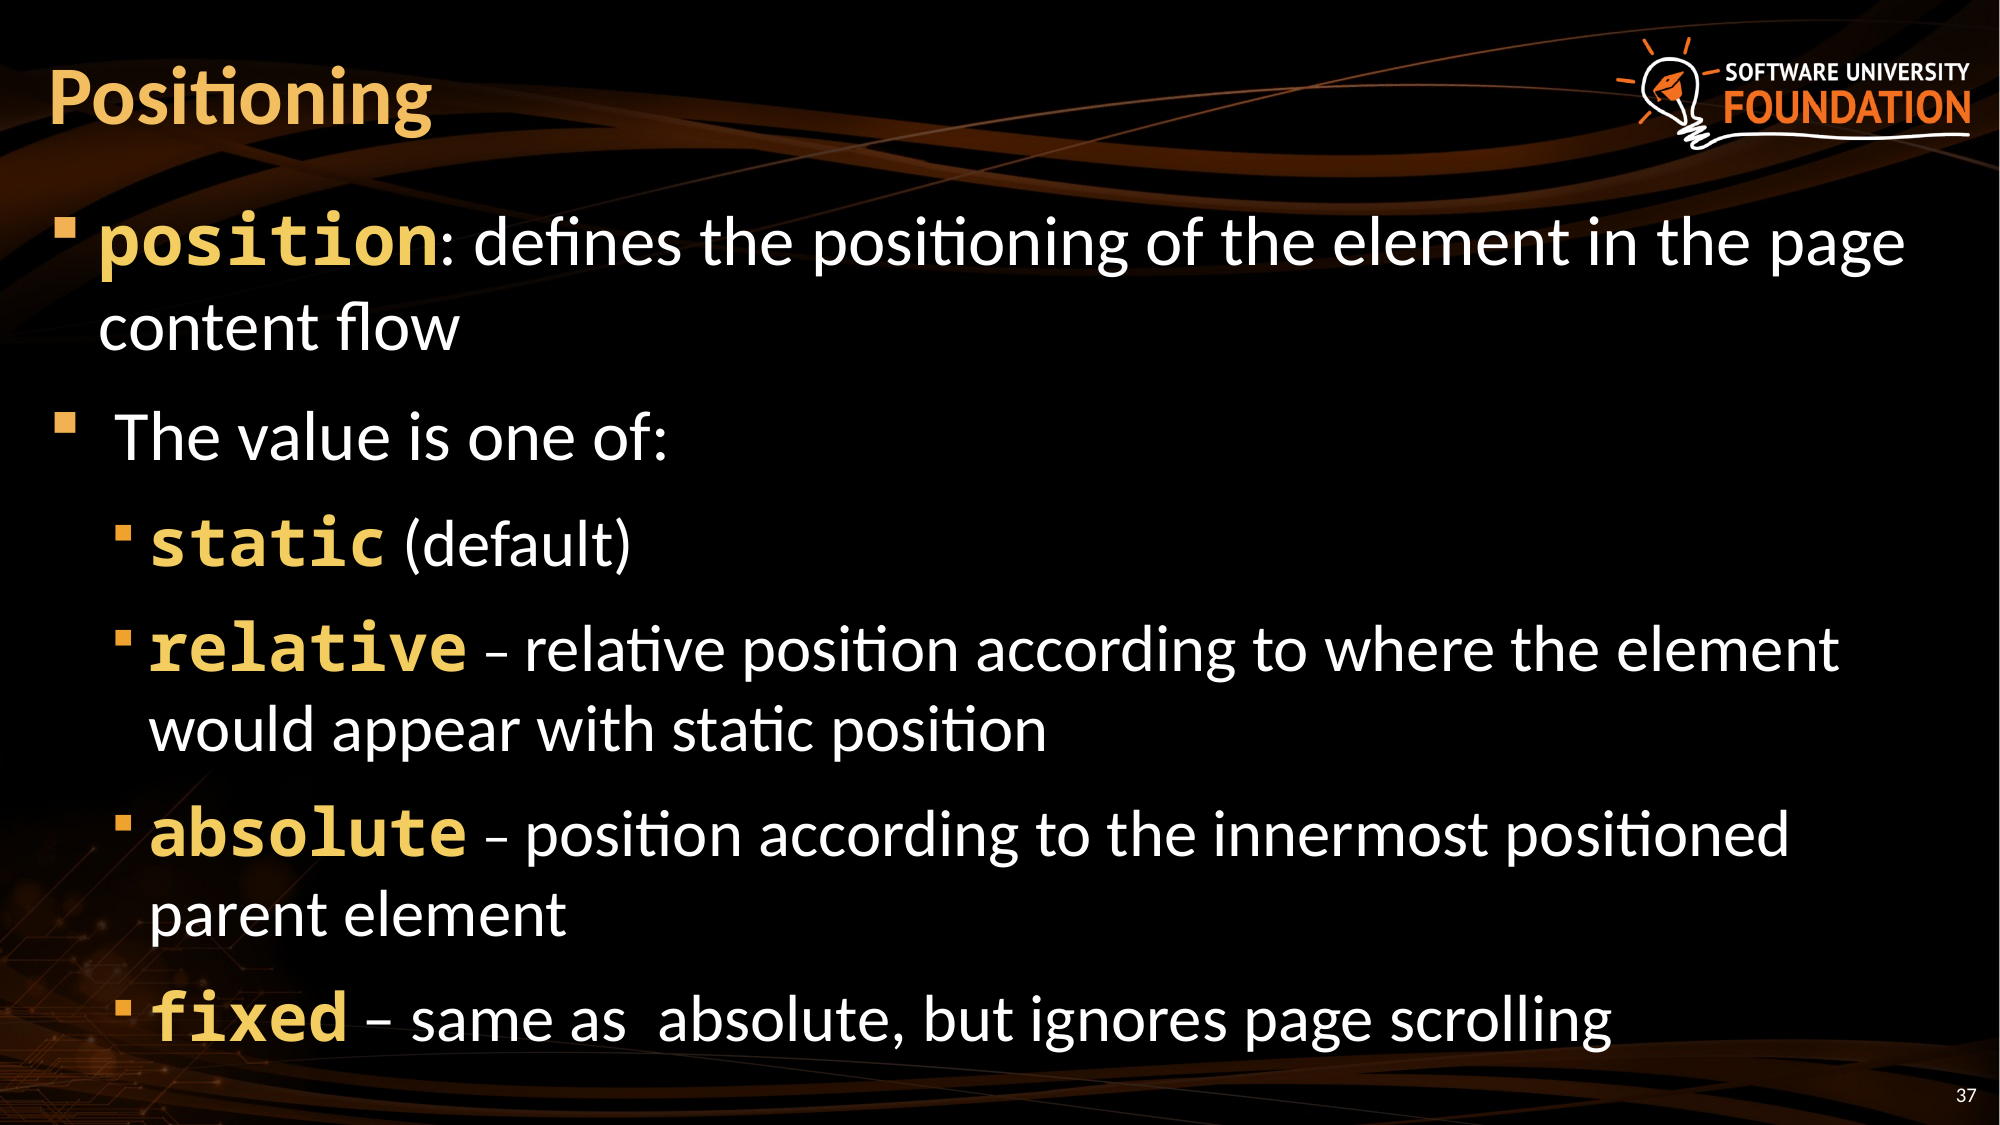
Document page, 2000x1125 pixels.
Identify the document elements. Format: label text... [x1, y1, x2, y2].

picture [0, 0, 2000, 1125]
slide_number 37 [1882, 1074, 1983, 1113]
list position: defines the positioning of the element in the page content flow The value is one of: static (default) relative – relative position according to where the element would appear with static position absolute – position according to the innermost positioned parent element fixed – same as absolute, but ignores page scrolling [31, 188, 1968, 1103]
title Positioning [30, 6, 1602, 189]
